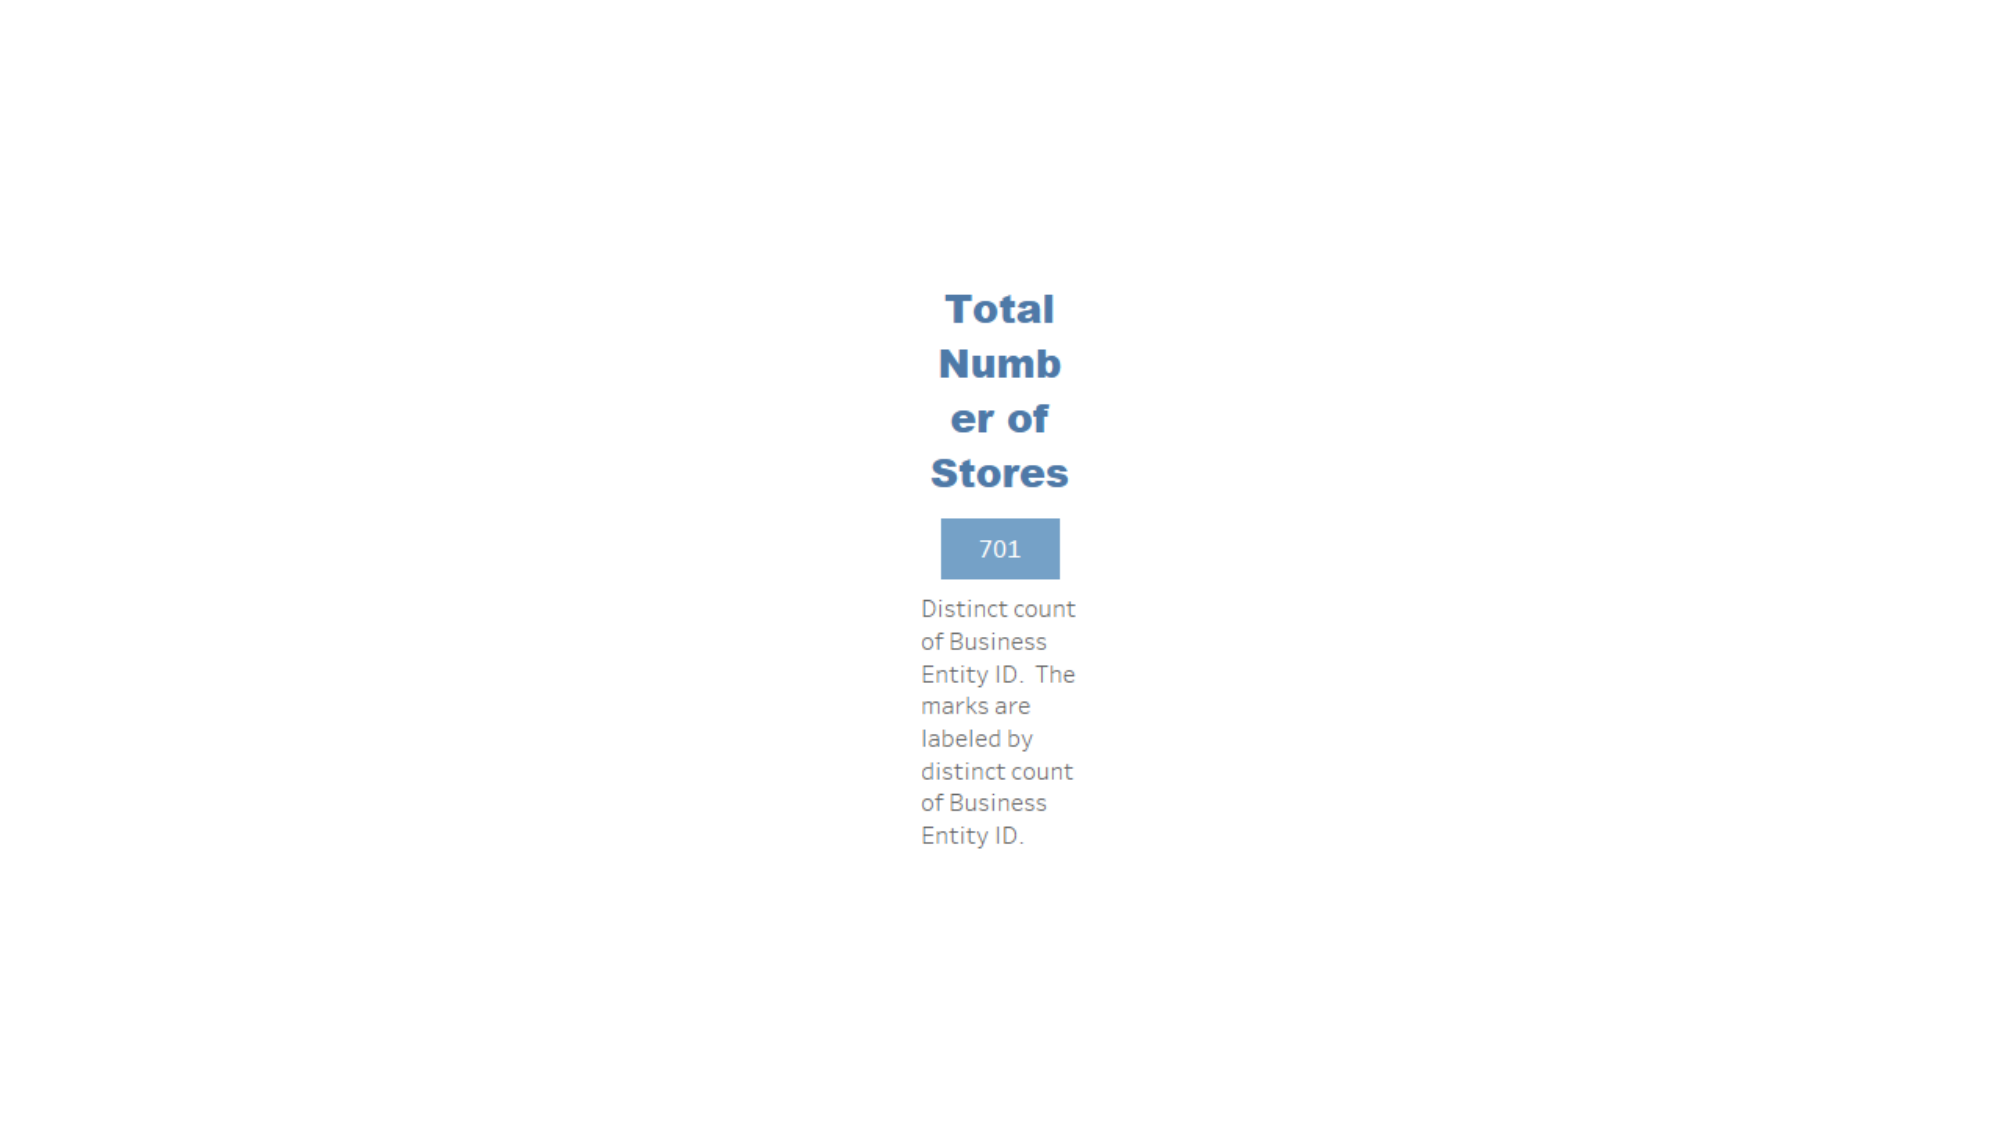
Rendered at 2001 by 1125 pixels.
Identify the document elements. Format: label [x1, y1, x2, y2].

picture [920, 270, 1079, 855]
